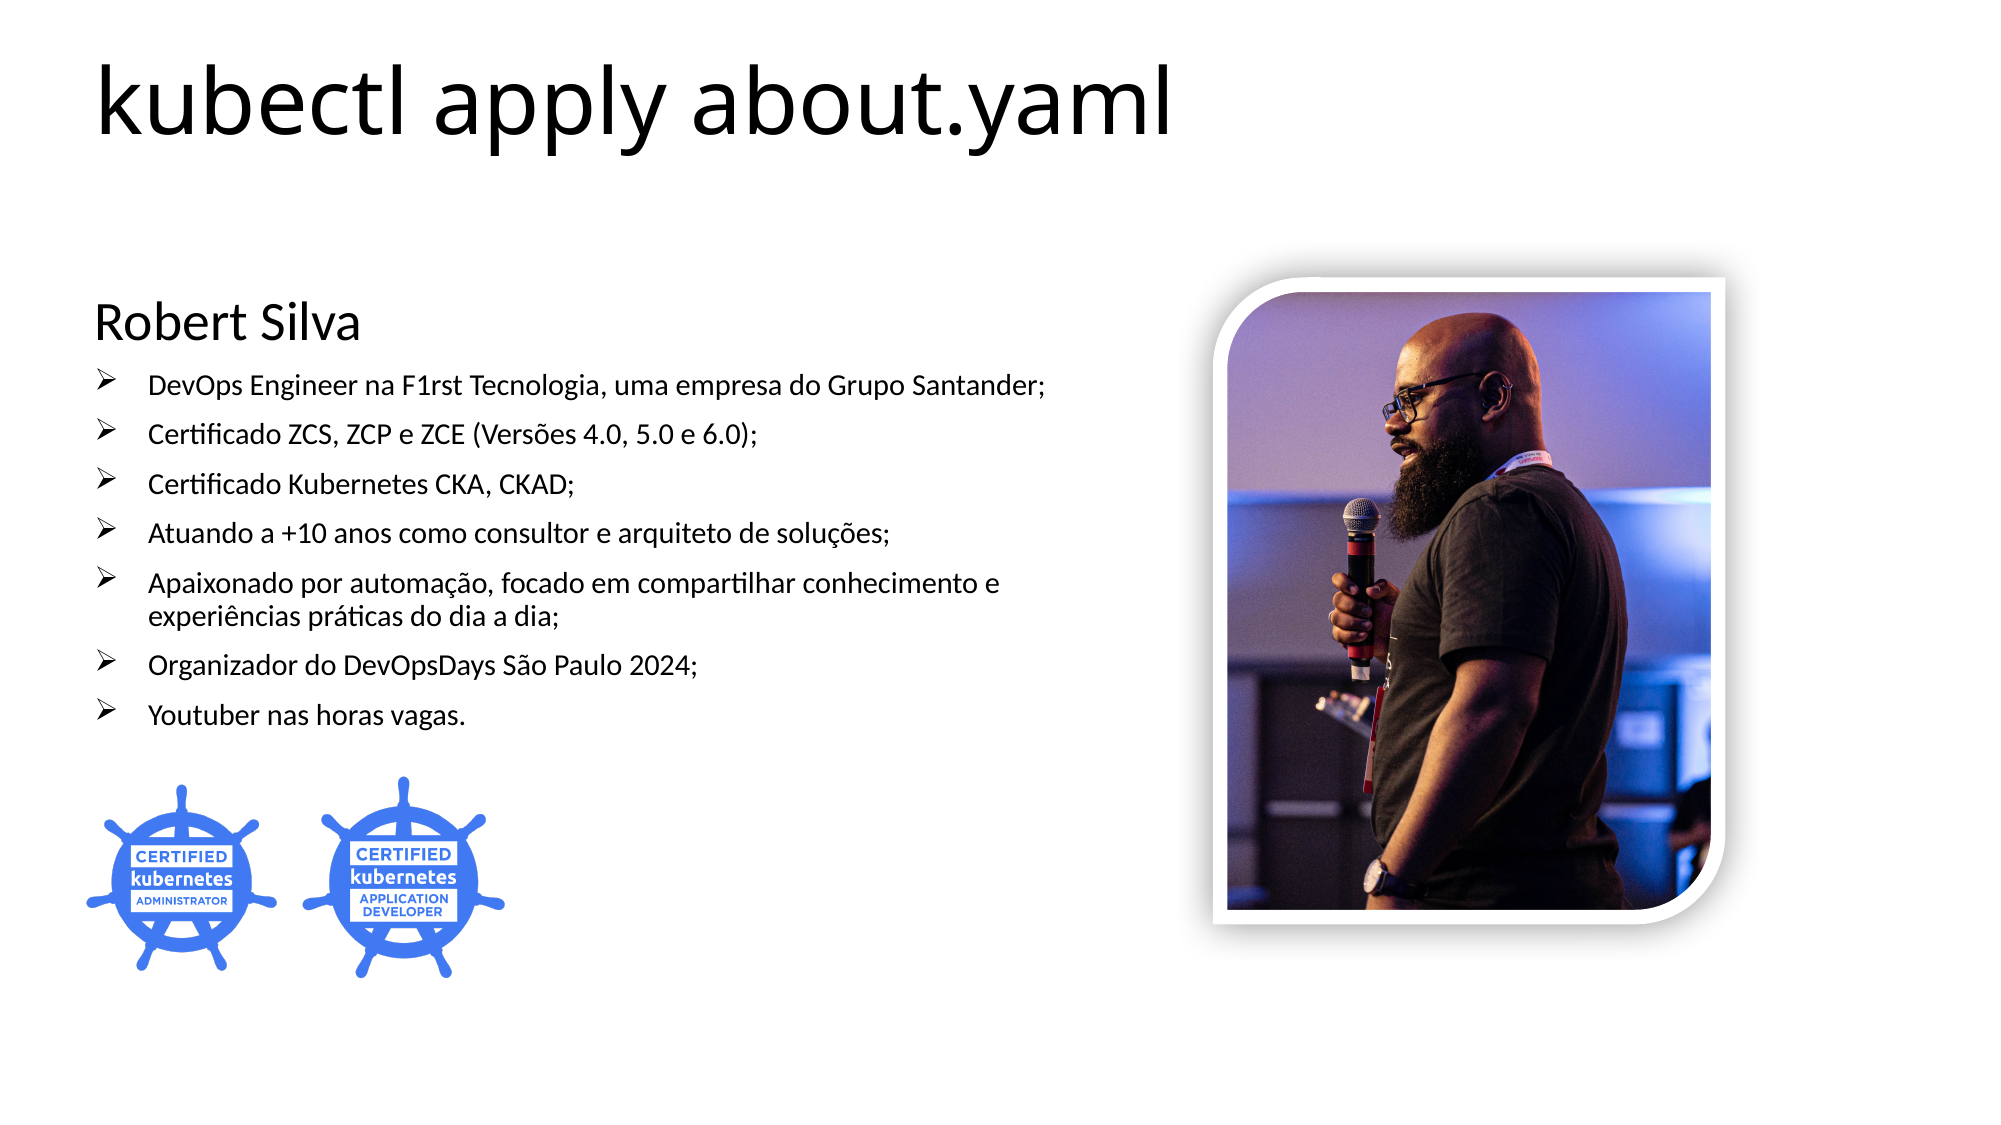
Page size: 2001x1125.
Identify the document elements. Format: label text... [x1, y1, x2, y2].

text_box Robert Silva DevOps Engineer na F1rst Tecnologia, uma empresa do Grupo Santander; Certificado ZCS, ZCP e ZCE (Versões 4.0, 5.0 e 6.0); Certificado Kubernetes CKA, CKAD; Atuando a +10 anos como consultor e arquiteto de soluções; Apaixonado por automação, focado em compartilhar conhecimento e experiências práticas do dia a dia; Organizador do DevOpsDays São Paulo 2024; Youtuber nas horas vagas. [79, 284, 1104, 749]
picture [79, 775, 284, 980]
picture [1220, 284, 1719, 918]
picture [301, 775, 506, 980]
text_box kubectl apply about.yaml [79, 48, 1612, 179]
